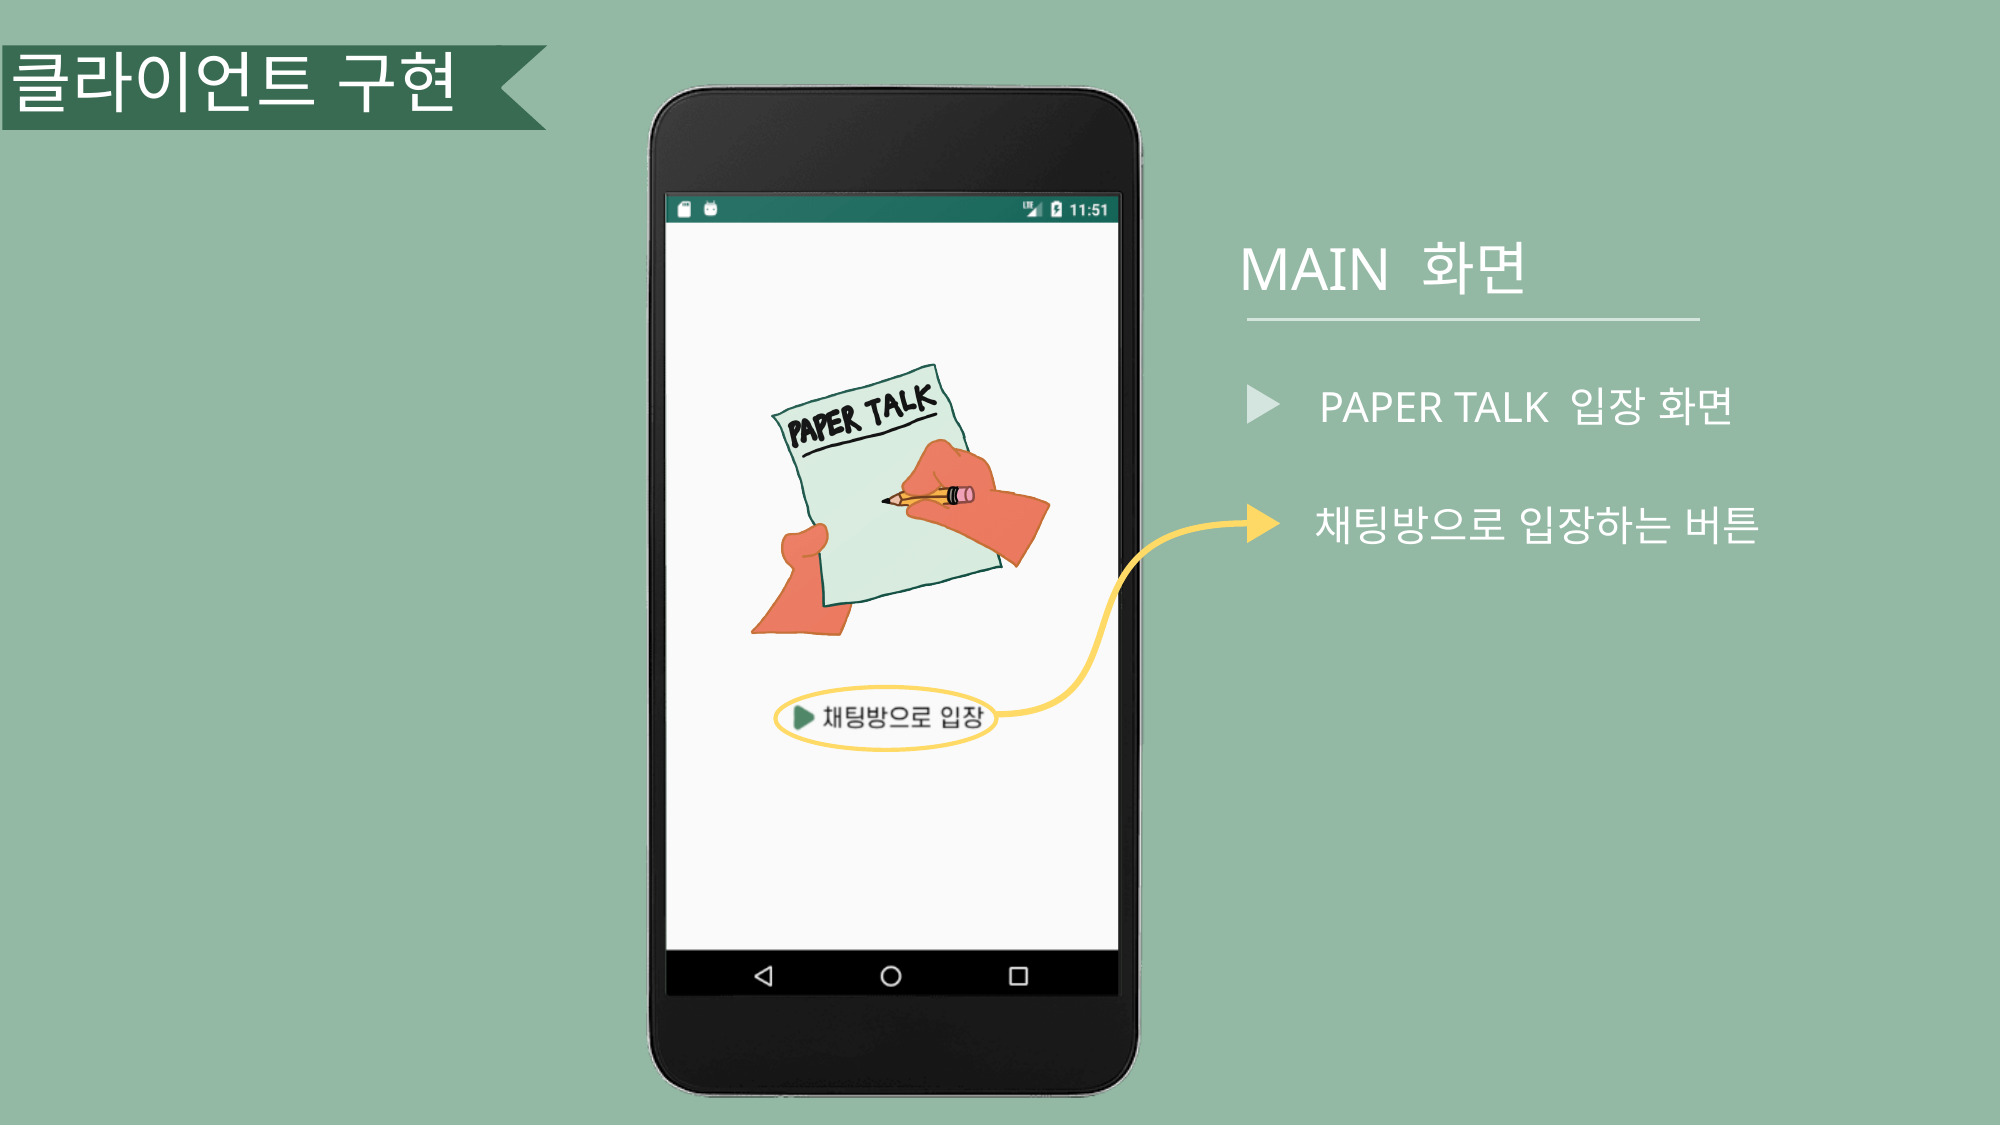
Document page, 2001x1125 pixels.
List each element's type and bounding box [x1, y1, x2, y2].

text_box [646, 84, 1789, 1098]
text_box [0, 33, 548, 131]
